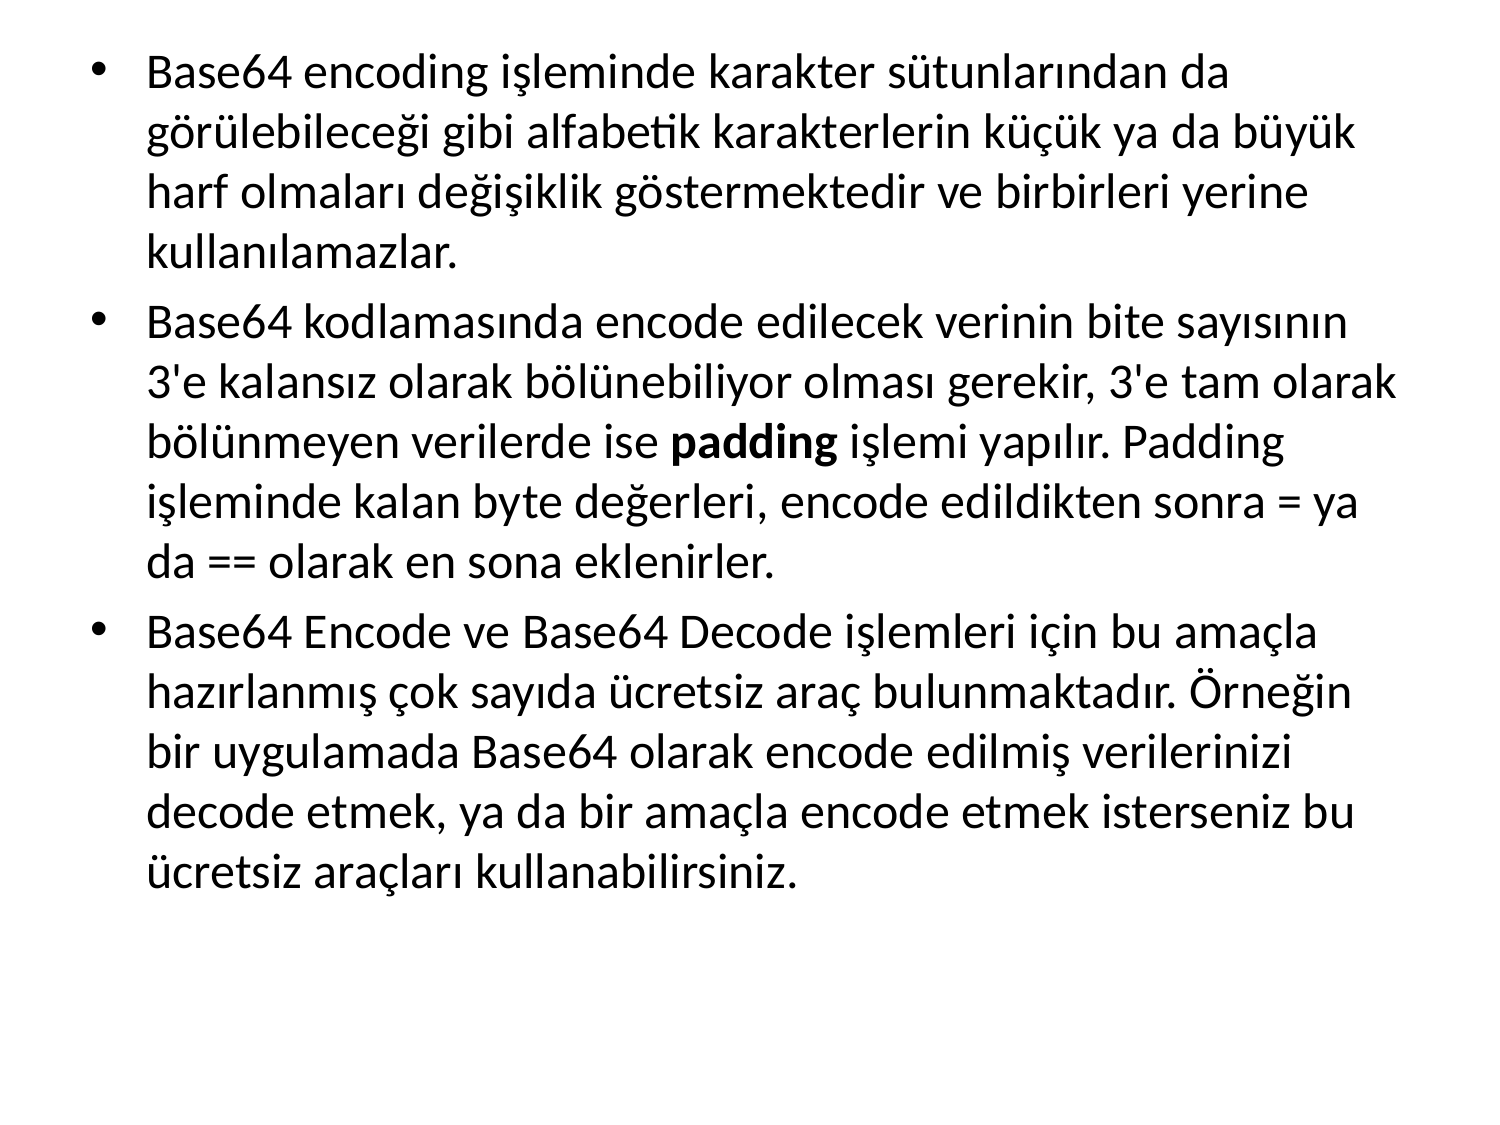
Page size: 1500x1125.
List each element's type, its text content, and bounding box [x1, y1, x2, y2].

list Base64 encoding işleminde karakter sütunlarından da görülebileceği gibi alfabetik karakterlerin küçük ya da büyük harf olmaları değişiklik göstermektedir ve birbirleri yerine kullanılamazlar. Base64 kodlamasında encode edilecek verinin bite sayısının 3'e kalansız olarak bölünebiliyor olması gerekir, 3'e tam olarak bölünmeyen verilerde ise padding işlemi yapılır. Padding işleminde kalan byte değerleri, encode edildikten sonra = ya da == olarak en sona eklenirler. Base64 Encode ve Base64 Decode işlemleri için bu amaçla hazırlanmış çok sayıda ücretsiz araç bulunmaktadır. Örneğin bir uygulamada Base64 olarak encode edilmiş verilerinizi decode etmek, ya da bir amaçla encode etmek isterseniz bu ücretsiz araçları kullanabilirsiniz. [75, 30, 1425, 1005]
